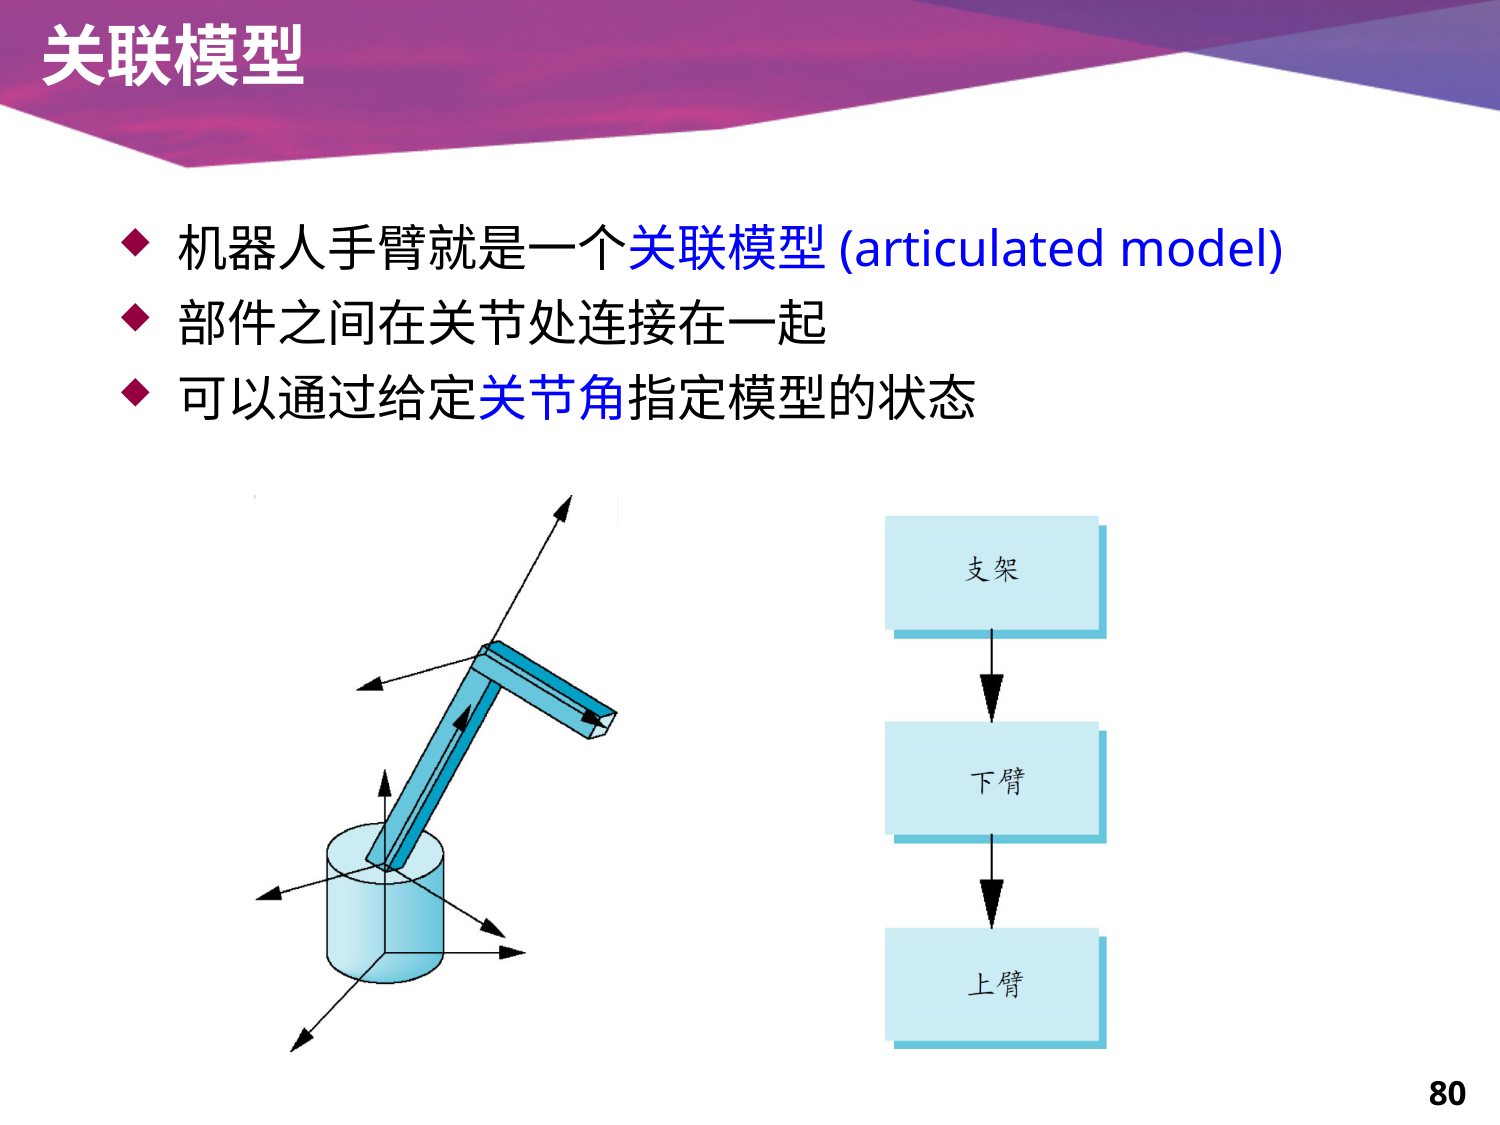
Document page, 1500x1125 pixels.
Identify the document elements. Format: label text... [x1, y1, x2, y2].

list 机器人手臂就是一个关联模型(articulated model) 部件之间在关节处连接在一起 可以通过给定关节角指定模型的状态 [103, 216, 1397, 930]
slide_number 80 [1384, 1065, 1500, 1125]
picture [0, 0, 1500, 1125]
title 关联模型 [25, 15, 1320, 104]
